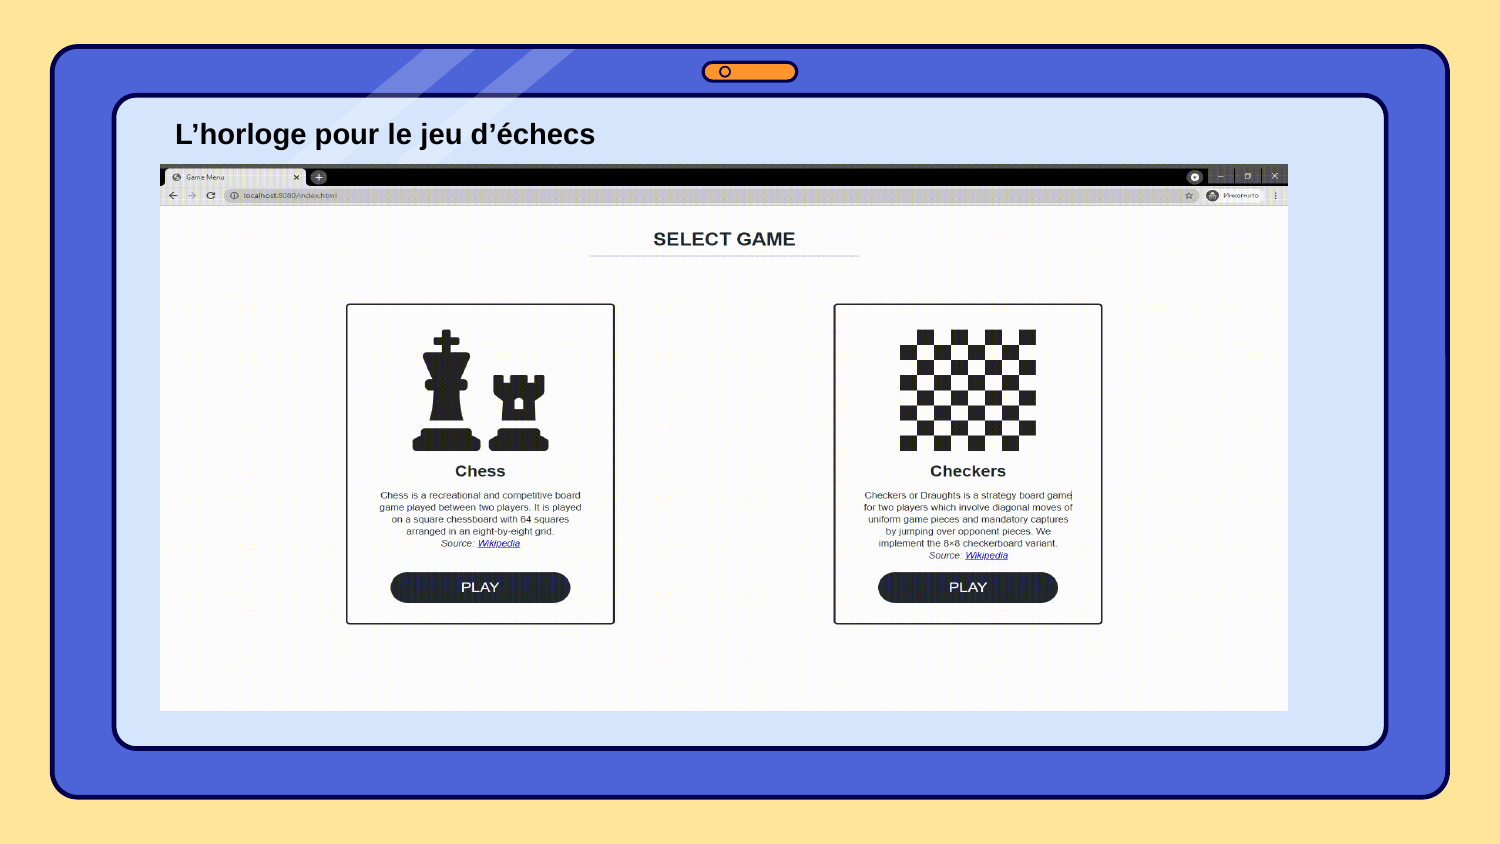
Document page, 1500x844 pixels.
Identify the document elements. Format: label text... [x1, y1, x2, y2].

text_box L’horloge pour le jeu d’échecs [160, 107, 826, 158]
picture [160, 164, 1288, 711]
